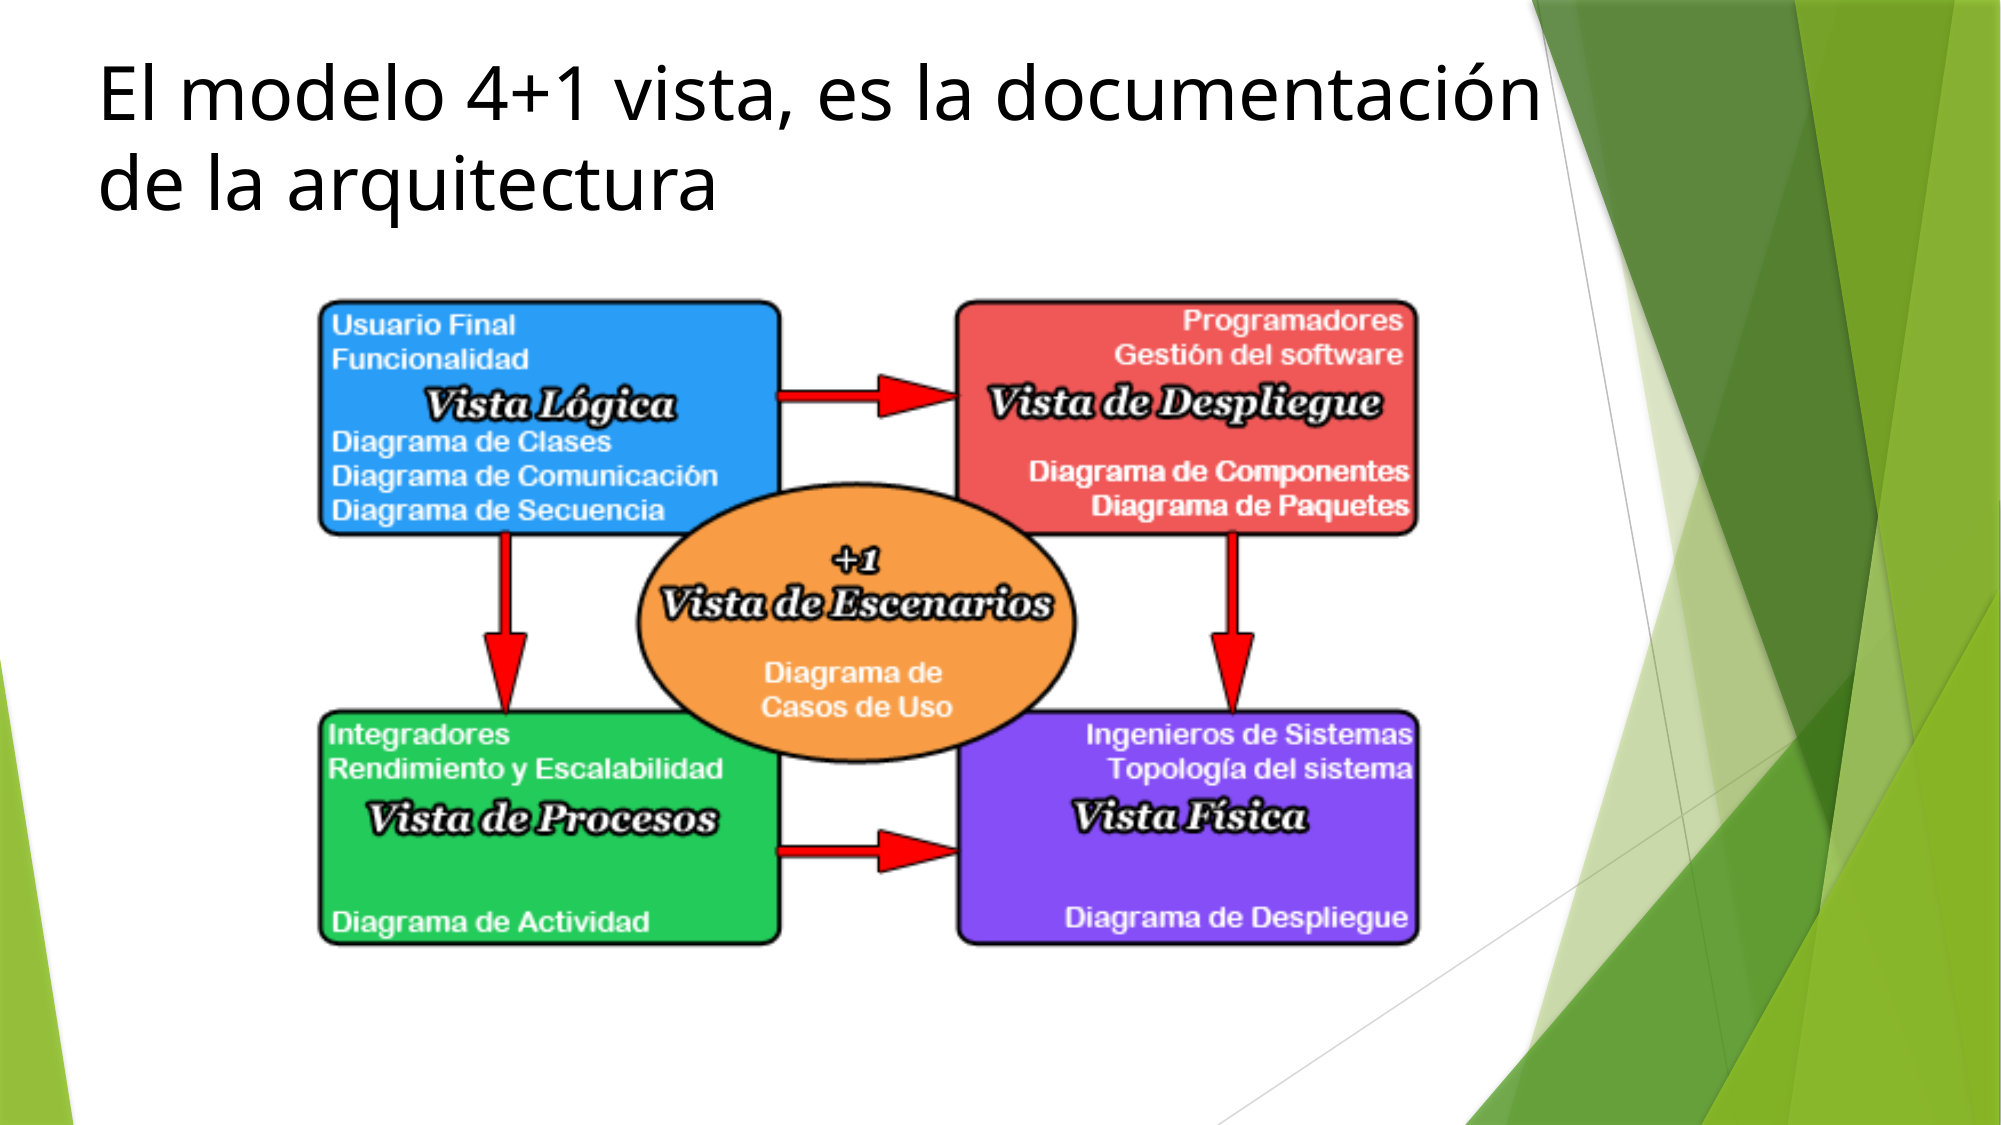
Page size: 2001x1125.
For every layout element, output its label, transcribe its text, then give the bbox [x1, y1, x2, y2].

title El modelo 4+1 vista, es la documentación de la arquitectura [82, 37, 1591, 255]
picture [301, 275, 1445, 960]
